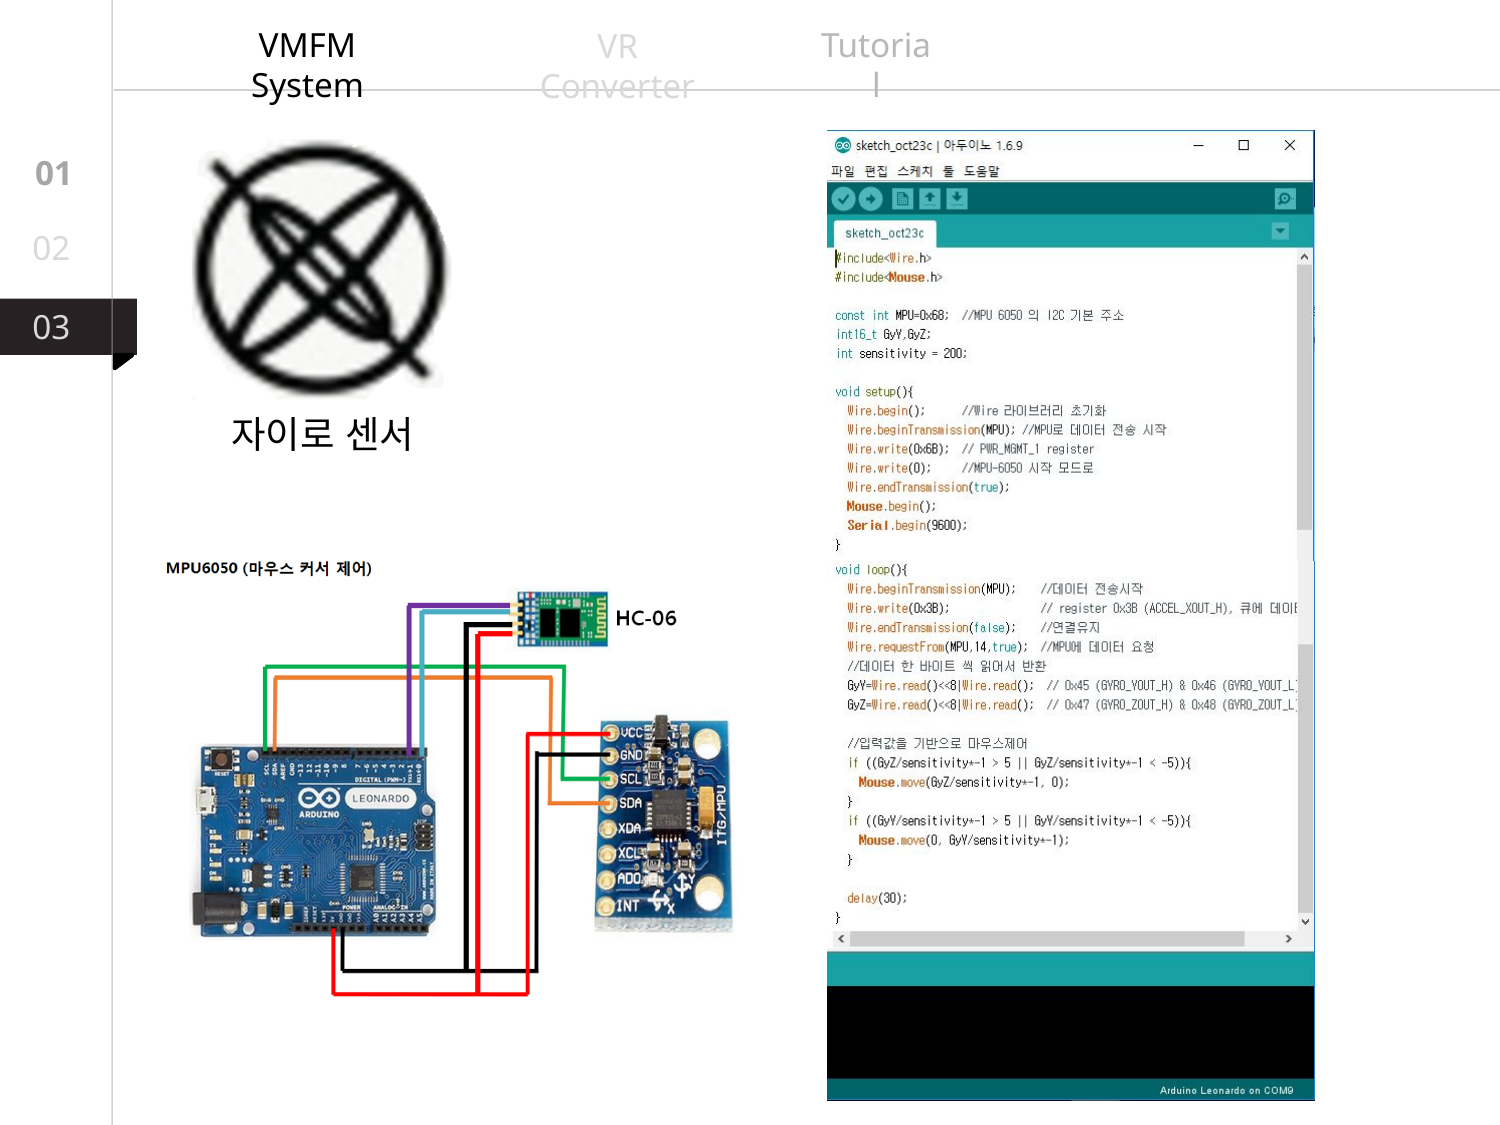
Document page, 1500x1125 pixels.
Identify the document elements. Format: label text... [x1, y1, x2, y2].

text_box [183, 17, 948, 74]
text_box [183, 138, 461, 465]
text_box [827, 130, 1315, 1101]
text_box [0, 298, 107, 369]
picture [123, 546, 756, 1013]
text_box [117, 298, 138, 369]
text_box 02 [17, 219, 92, 275]
text_box 01 [20, 144, 107, 200]
